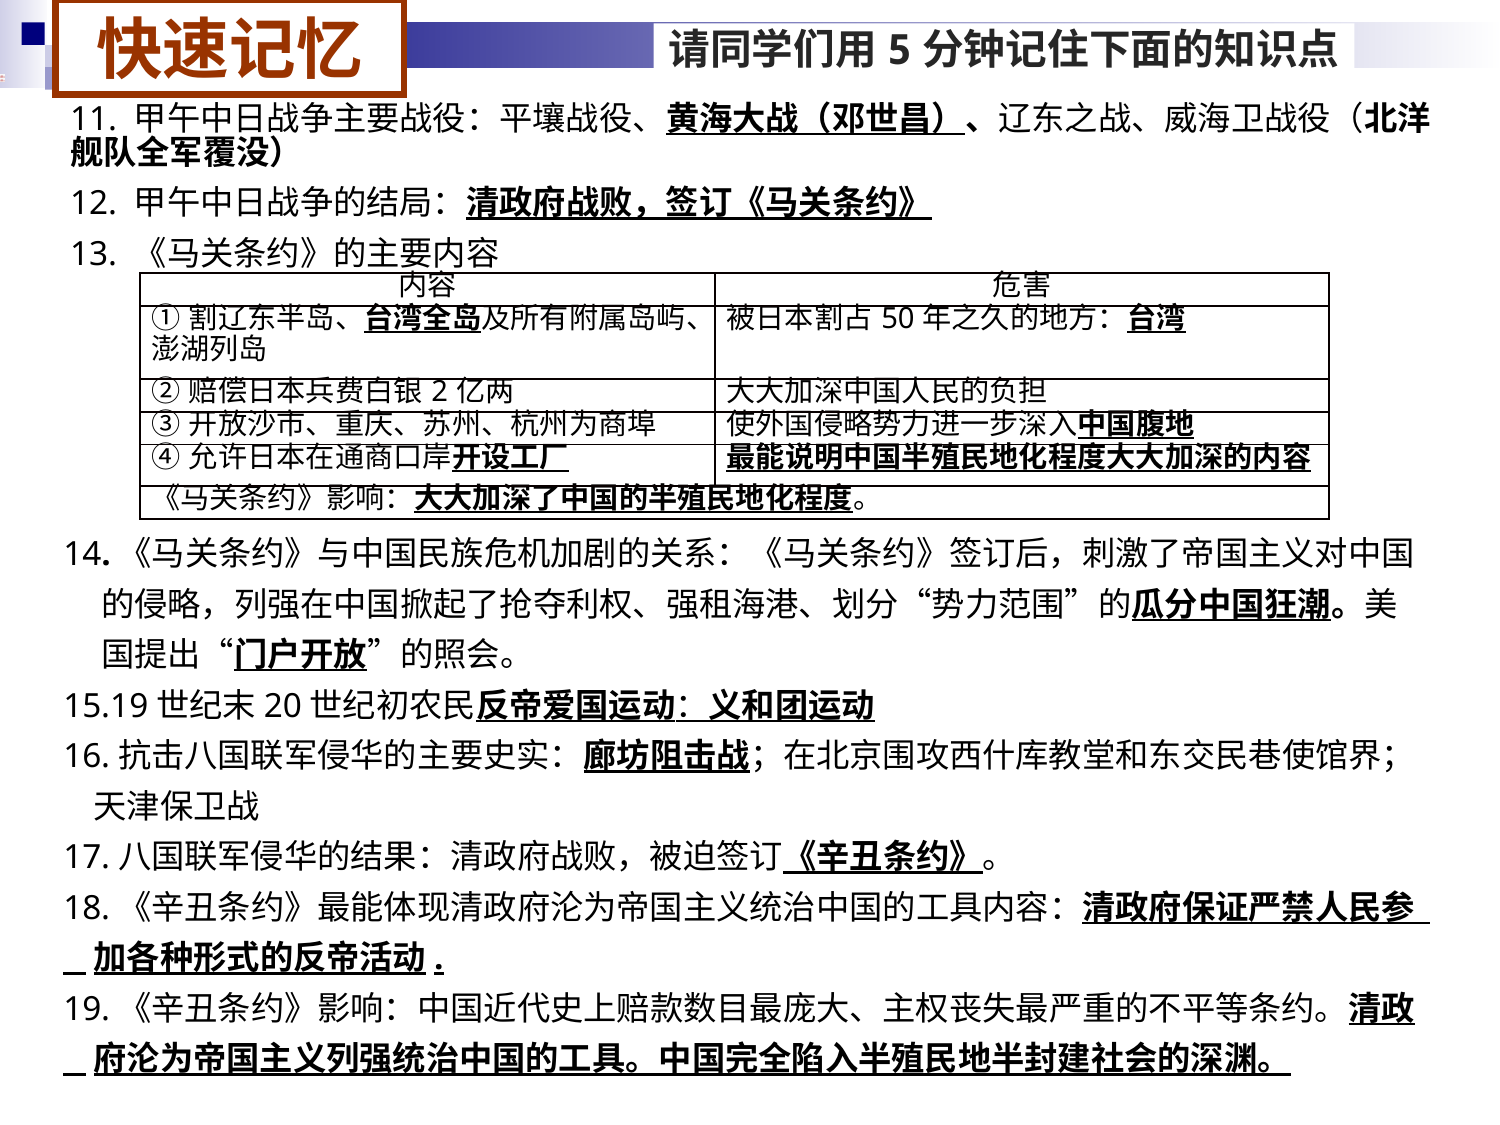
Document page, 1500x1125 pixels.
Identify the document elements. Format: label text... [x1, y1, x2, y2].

table_cell ①割辽东半岛、台湾全岛及所有附属岛屿、澎湖列岛 [141, 307, 714, 378]
picture [0, 74, 5, 82]
text_box 快速记忆 [55, 0, 405, 95]
table_header 内容 [141, 274, 714, 305]
table_cell ②赔偿日本兵费白银2亿两 [141, 380, 714, 411]
table_cell 被日本割占50年之久的地方：台湾 [716, 307, 1328, 378]
table_cell ④允许日本在通商口岸开设工厂 [141, 445, 714, 485]
text_box 11. 甲午中日战争主要战役：平壤战役、黄海大战（邓世昌）、辽东之战、威海卫战役（北洋舰队全军覆没） 12. 甲午中日战争的结局：清政府战败，签订《马关条约》 13. 《马关条约》的主要内容 [55, 95, 1453, 280]
table_cell ③开放沙市、重庆、苏州、杭州为商埠 [141, 413, 714, 444]
table_cell 最能说明中国半殖民地化程度大大加深的内容 [716, 445, 1328, 485]
table_cell 《马关条约》影响：大大加深了中国的半殖民地化程度。 [141, 487, 1328, 518]
text_box 14.《马关条约》与中国民族危机加剧的关系：《马关条约》签订后，刺激了帝国主义对中国 的侵略，列强在中国掀起了抢夺利权、强租海港、划分“势力范围”的瓜分中国狂潮。美 国提出“门户开放”的照会。 15.19世纪末20世纪初农民反帝爱国运动：义和团运动 16.抗击八国联军侵华的主要史实：廊坊阻击战；在北京围攻西什库教堂和东交民巷使馆界； 天津保卫战 17.八国联军侵华的结果：清政府战败，被迫签订《辛丑条约》。 18.《辛丑条约》最能体现清政府沦为帝国主义统治中国的工具内容：清政府保证严禁人民参 加各种形式的反帝活动. 19.《辛丑条约》影响：中国近代史上赔款数目最庞大、主权丧失最严重的不平等条约。清政 府沦为帝国主义列强统治中国的工具。中国完全陷入半殖民地半封建社会的深渊。 [48, 530, 1460, 1086]
table_cell 大大加深中国人民的负担 [716, 380, 1328, 411]
table_header 危害 [716, 274, 1328, 305]
table_cell 使外国侵略势力进一步深入中国腹地 [716, 413, 1328, 444]
text_box 请同学们用5分钟记住下面的知识点 [653, 23, 1355, 81]
